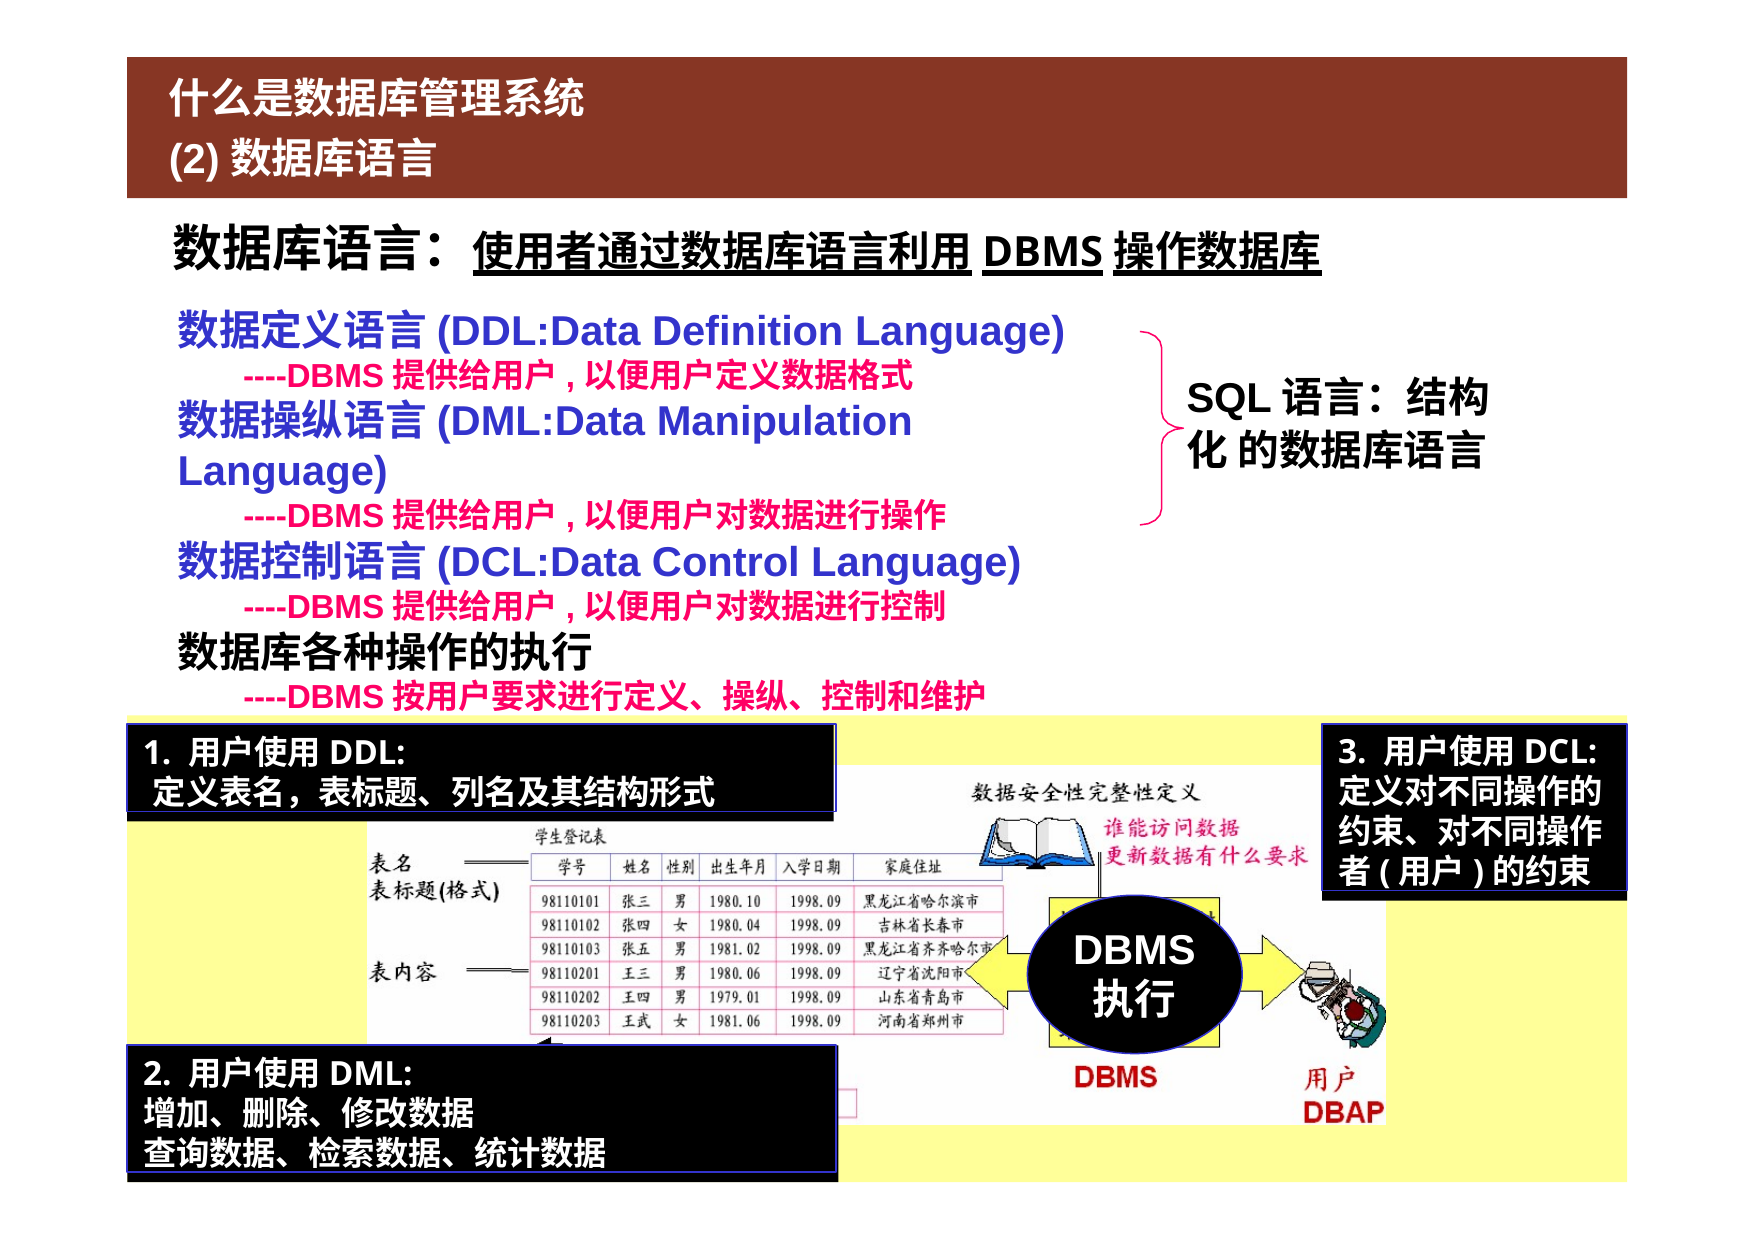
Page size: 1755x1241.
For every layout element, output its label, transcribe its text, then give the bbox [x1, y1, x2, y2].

text_box [839, 901, 1628, 1183]
text_box [367, 765, 1386, 921]
text_box [127, 812, 834, 822]
title 什么是数据库管理系统 (2)数据库语言 [168, 59, 614, 269]
text_box [1139, 331, 1184, 525]
text_box SQL语言：结构化 的数据库语言 [1184, 367, 1525, 474]
text_box 1. 用户使用DDL: 定义表名，表标题、列名及其结构形式 [127, 724, 837, 812]
text_box [127, 1045, 839, 1183]
text_box DBMS 执行 [127, 921, 1627, 1023]
text_box [127, 822, 367, 921]
text_box 2. 用户使用DML: 增加、删除、修改数据 查询数据、检索数据、统计数据 [127, 1045, 837, 1173]
text_box 3. 用户使用DCL: 定义对不同操作的 约束、对不同操作 者(用户)的约束 [1322, 724, 1628, 891]
text_box [1050, 1023, 1220, 1054]
text_box [367, 1023, 1386, 1125]
text_box 数据库语言：使用者通过数据库语言利用DBMS操作数据库 数据定义语言(DDL:Data Definition Language) ----DBMS提供给用户,以便用户定义数据格式 [170, 180, 1408, 395]
text_box [127, 1023, 367, 1045]
text_box [127, 715, 1628, 765]
text_box 数据操纵语言(DML:Data Manipulation Language) ----DBMS提供给用户,以便用户对数据进行操作 数据控制语言(DCL:Data Control Language) ----DBMS提供给用户,以便用户对数据进行控制 数据库各种操作的执行 ----DBMS按用户要求进行定义、操纵、控制和维护 [175, 392, 1129, 715]
text_box [1055, 895, 1214, 921]
text_box [1322, 891, 1628, 901]
